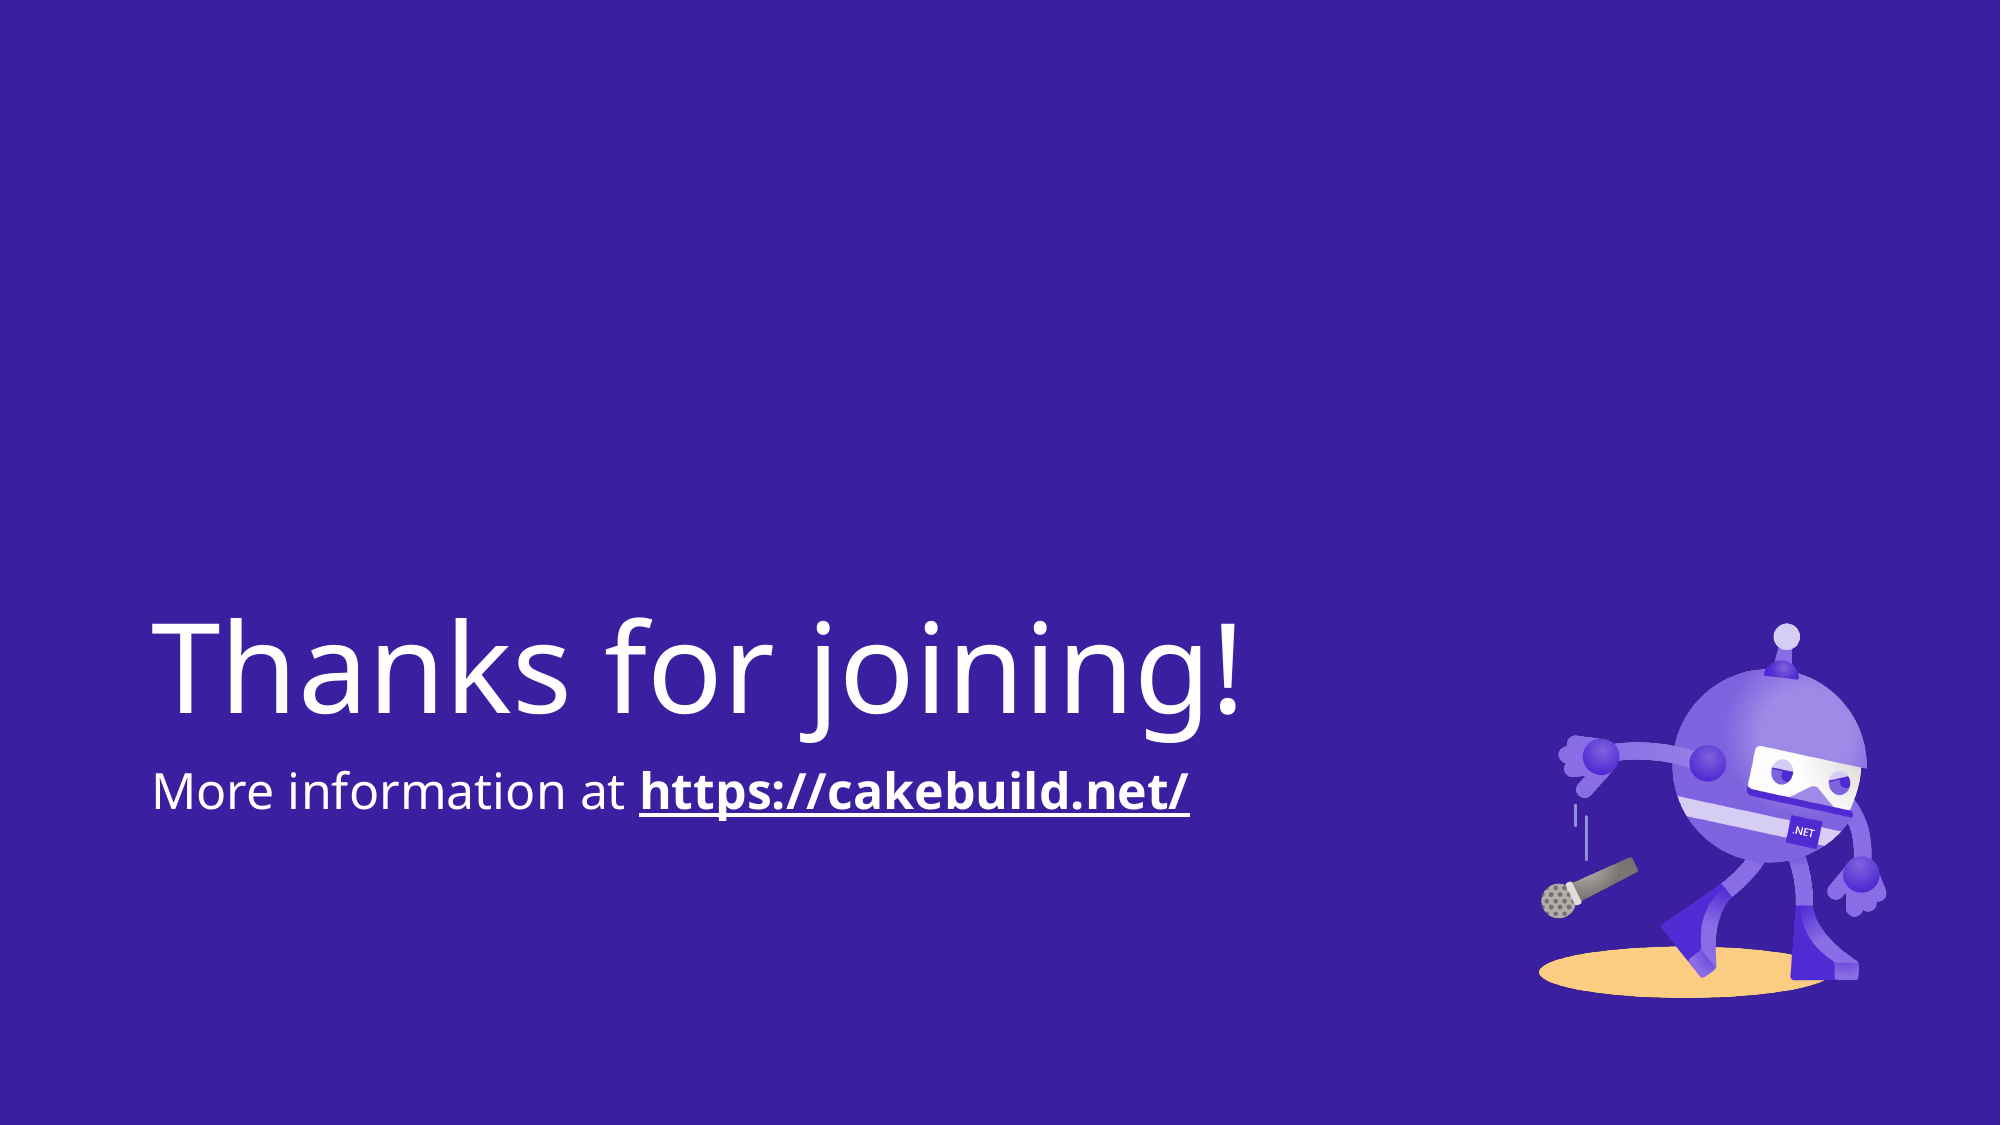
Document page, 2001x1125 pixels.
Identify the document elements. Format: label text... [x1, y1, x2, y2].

title Thanks for joining! [136, 280, 1862, 749]
list More information at https://cakebuild.net/ [136, 752, 1538, 999]
picture [1538, 623, 1887, 999]
